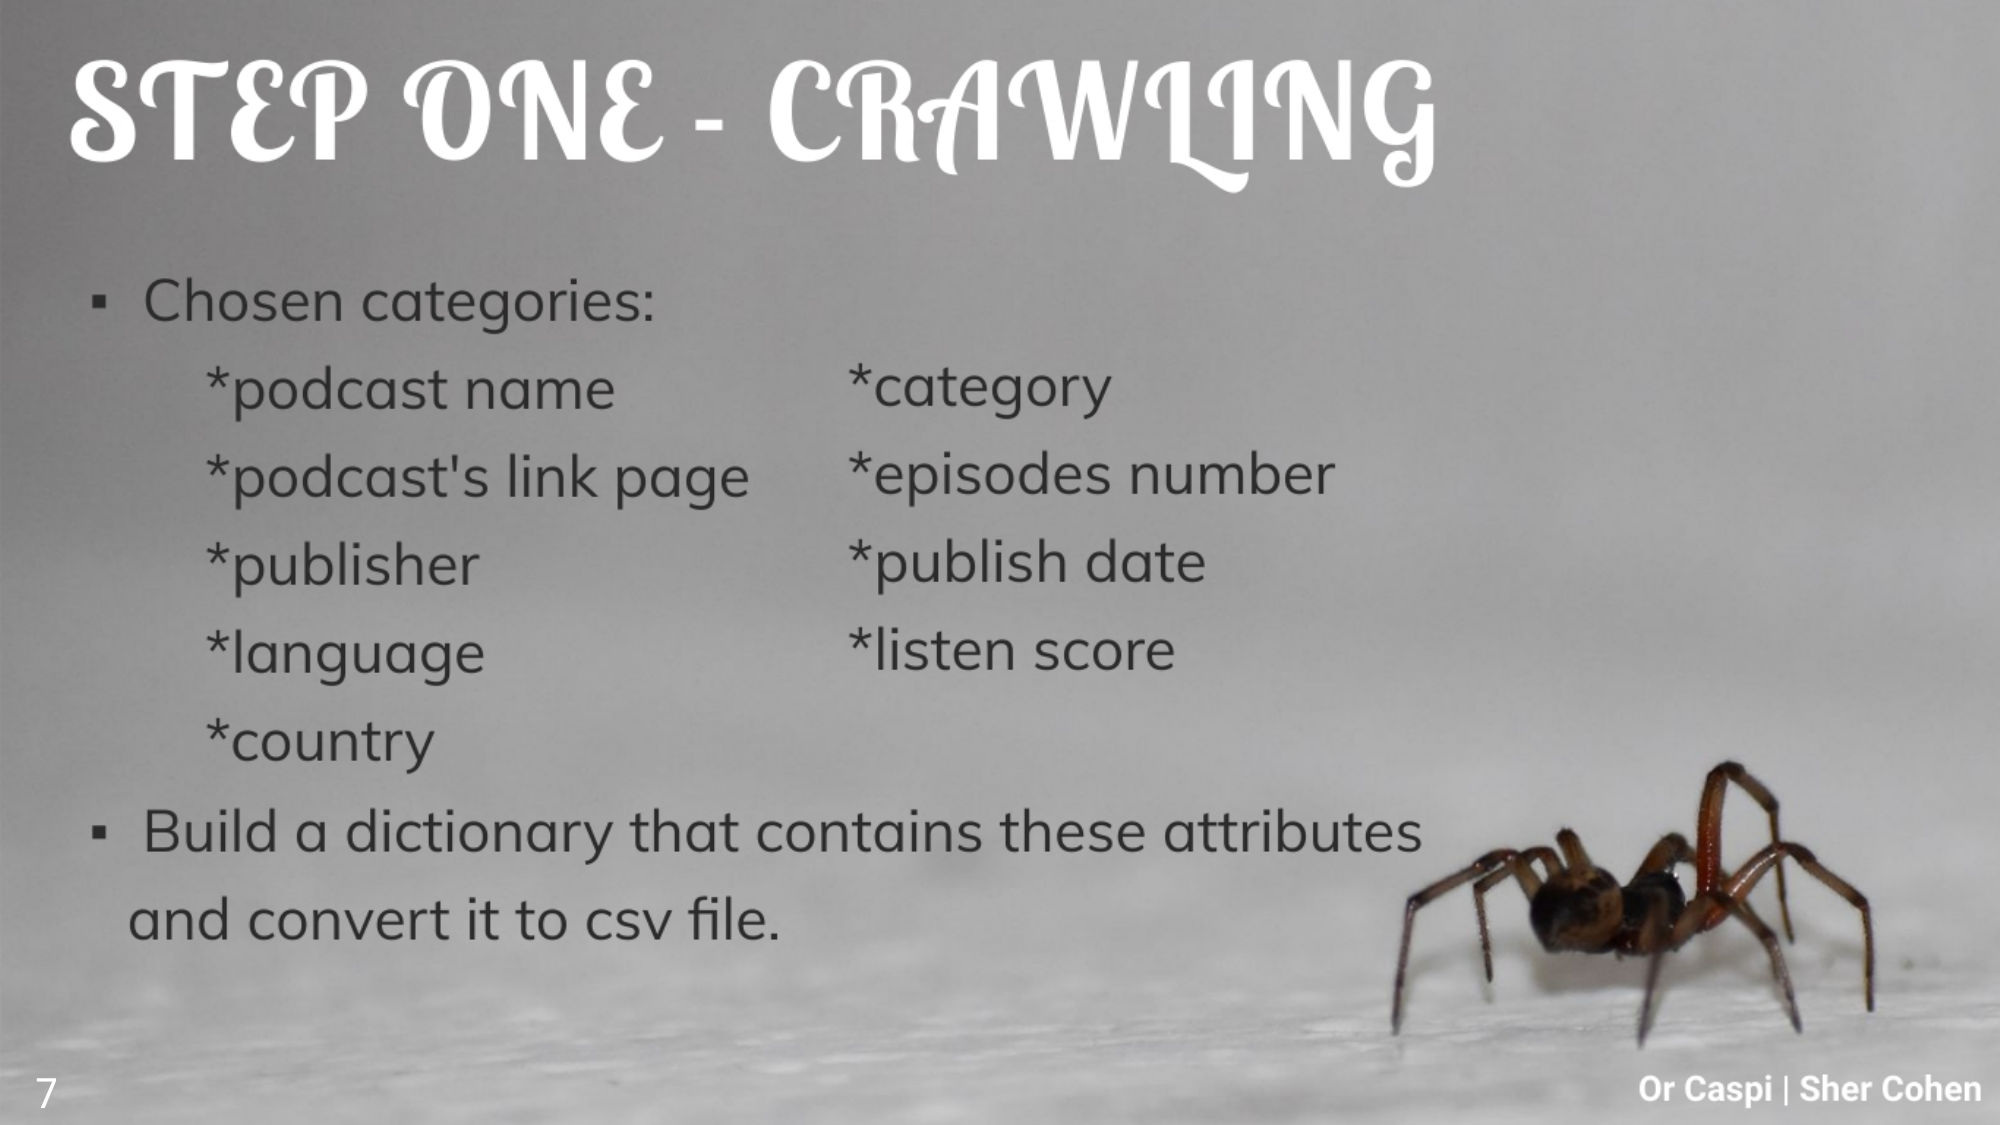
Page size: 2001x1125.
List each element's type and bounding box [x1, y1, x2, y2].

list [0, 0, 2000, 1125]
